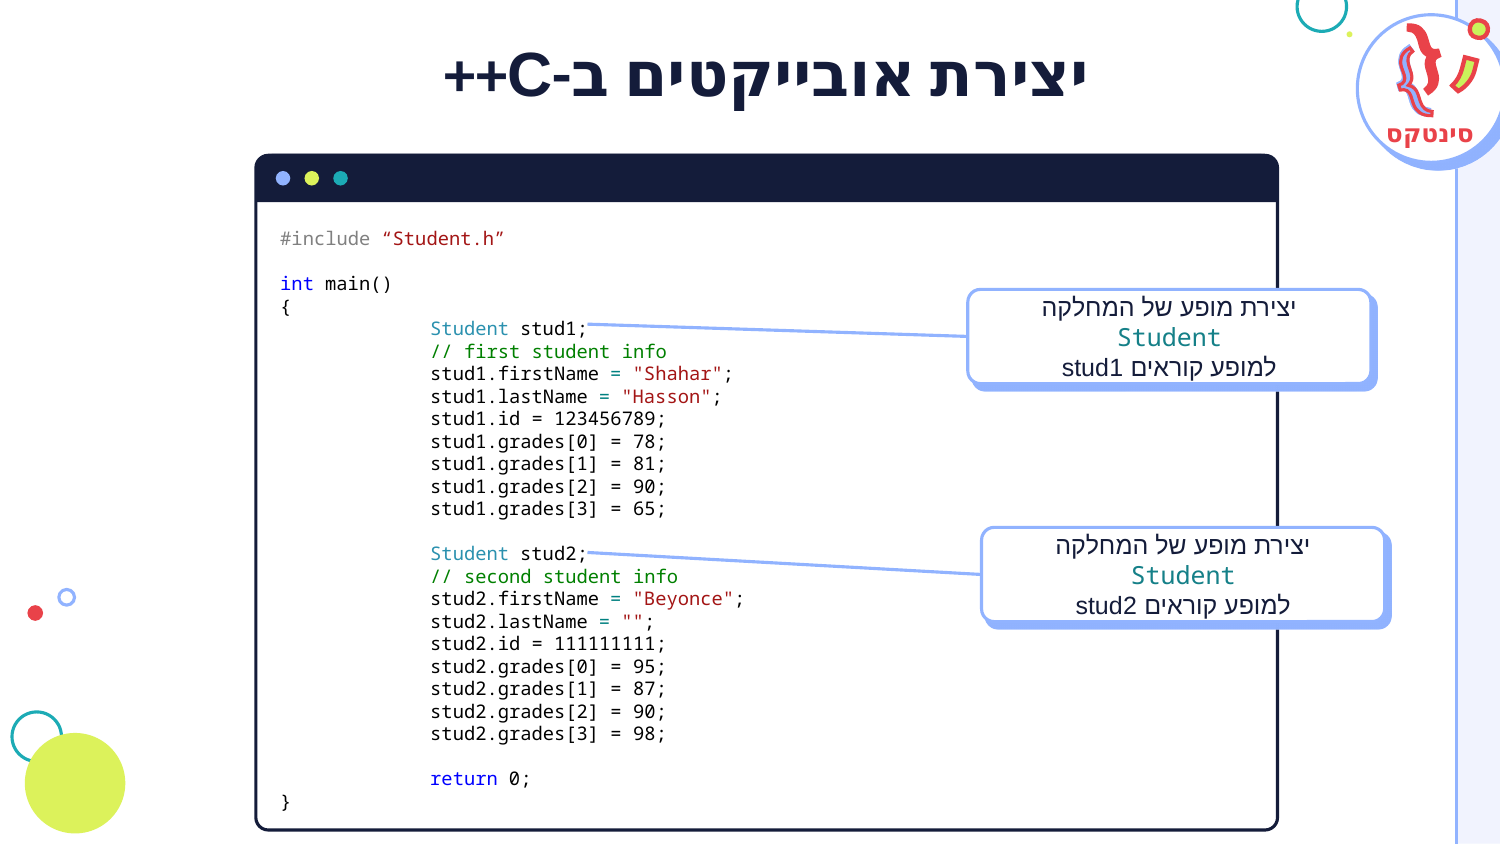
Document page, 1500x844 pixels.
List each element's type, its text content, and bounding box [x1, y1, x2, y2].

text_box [587, 289, 1372, 384]
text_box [587, 527, 1385, 622]
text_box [1398, 20, 1489, 117]
title יצירת אובייקטים ב-C++ [122, 33, 1393, 122]
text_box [255, 153, 1278, 831]
title סינטקס [1371, 98, 1490, 148]
